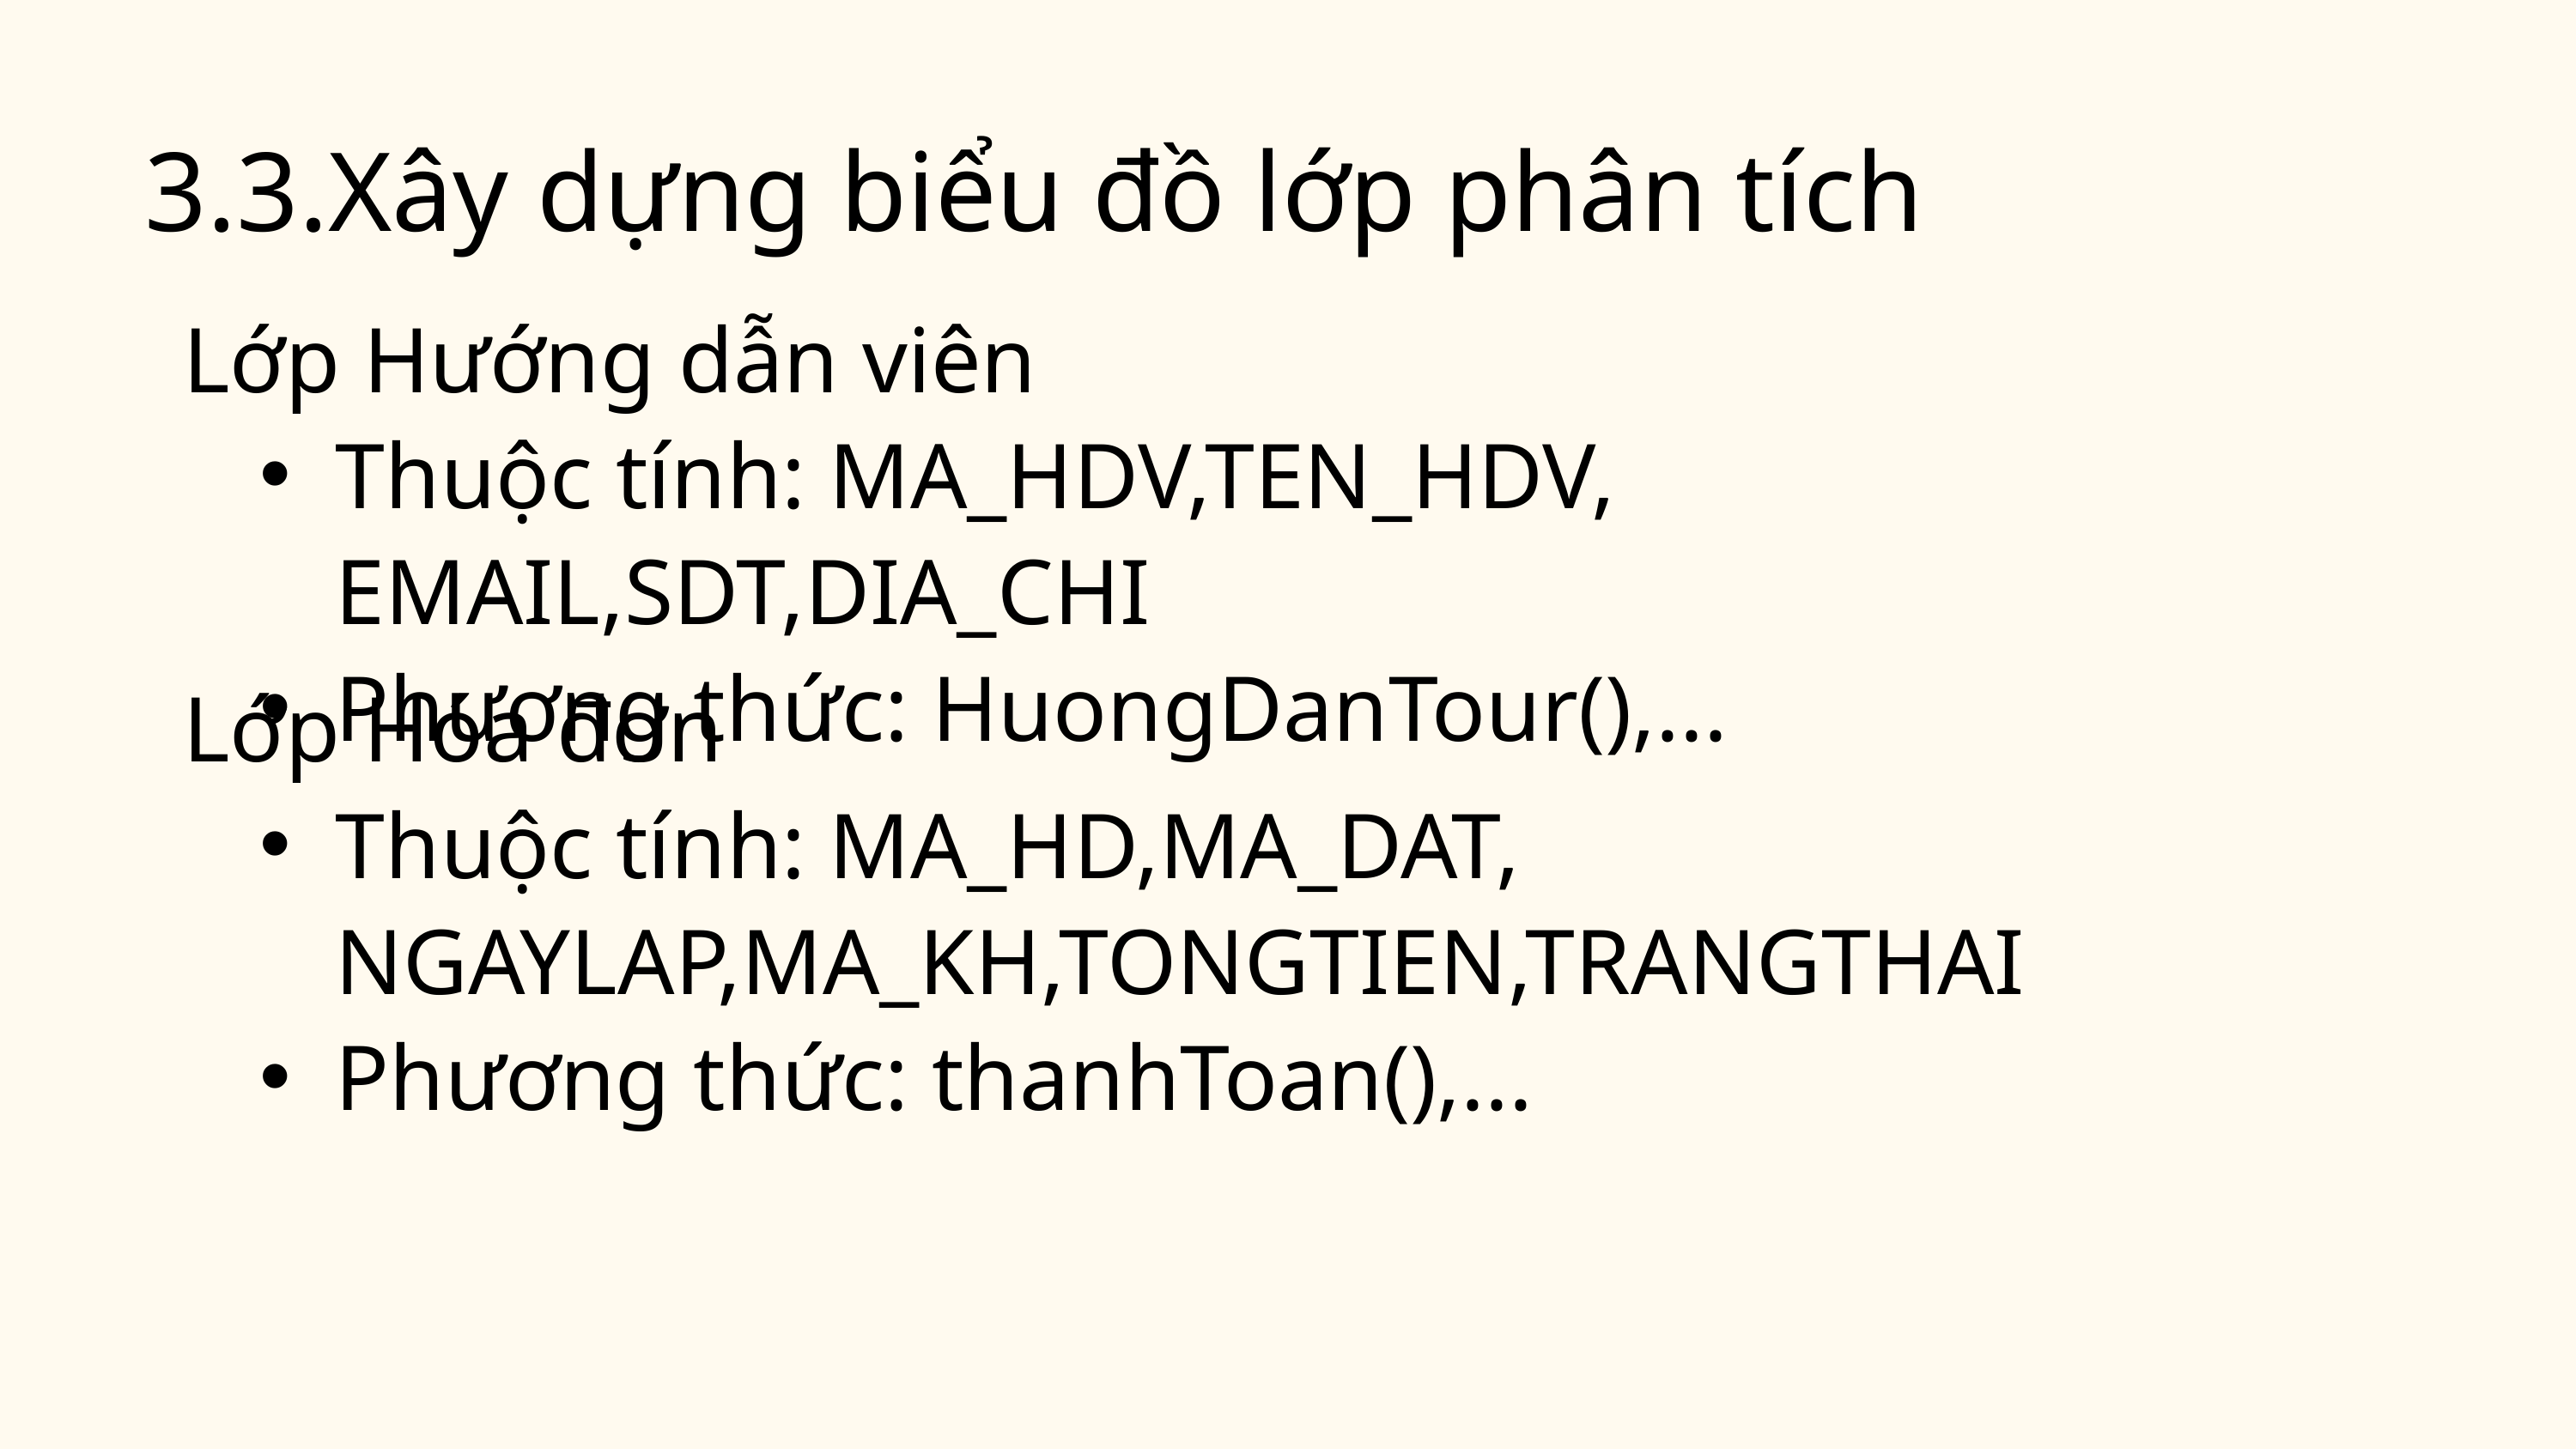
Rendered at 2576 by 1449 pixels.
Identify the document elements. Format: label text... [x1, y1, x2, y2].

text_box 3.3.Xây dựng biểu đồ lớp phân tích [144, 111, 1944, 253]
text_box Lớp Hóa đơn Thuộc tính: MA_HD,MA_DAT, NGAYLAP,MA_KH,TONGTIEN,TRANGTHAI Phương thức: thanhToan(),... [183, 547, 2432, 1361]
text_box Lớp Hướng dẫn viên Thuộc tính: MA_HDV,TEN_HDV, EMAIL,SDT,DIA_CHI Phương thức: HuongDanTour(),... [183, 177, 2432, 547]
